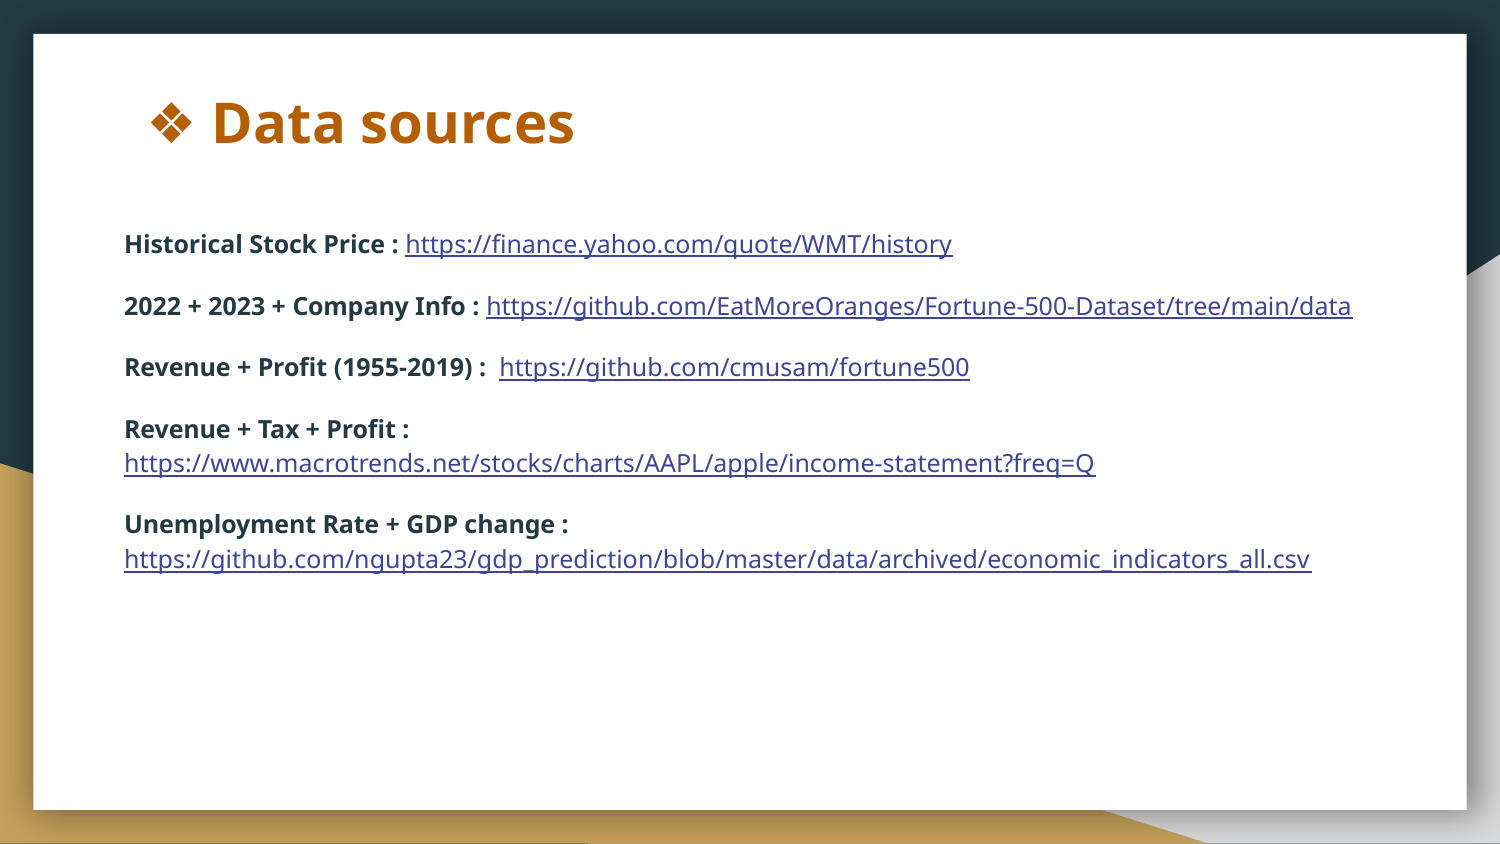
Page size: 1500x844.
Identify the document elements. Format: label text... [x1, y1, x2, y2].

list Historical Stock Price : https://finance.yahoo.com/quote/WMT/history 2022 + 2023 + Company Info : https://github.com/EatMoreOranges/Fortune-500-Dataset/tree/main/data Revenue + Profit (1955-2019) : https://github.com/cmusam/fortune500 Revenue + Tax + Profit : https://www.macrotrends.net/stocks/charts/AAPL/apple/income-statement?freq=Q Unemployment Rate + GDP change : https://github.com/ngupta23/gdp_prediction/blob/master/data/archived/economic_indicators_all.csv [109, 208, 1385, 622]
text_box Data sources [121, 72, 1006, 171]
